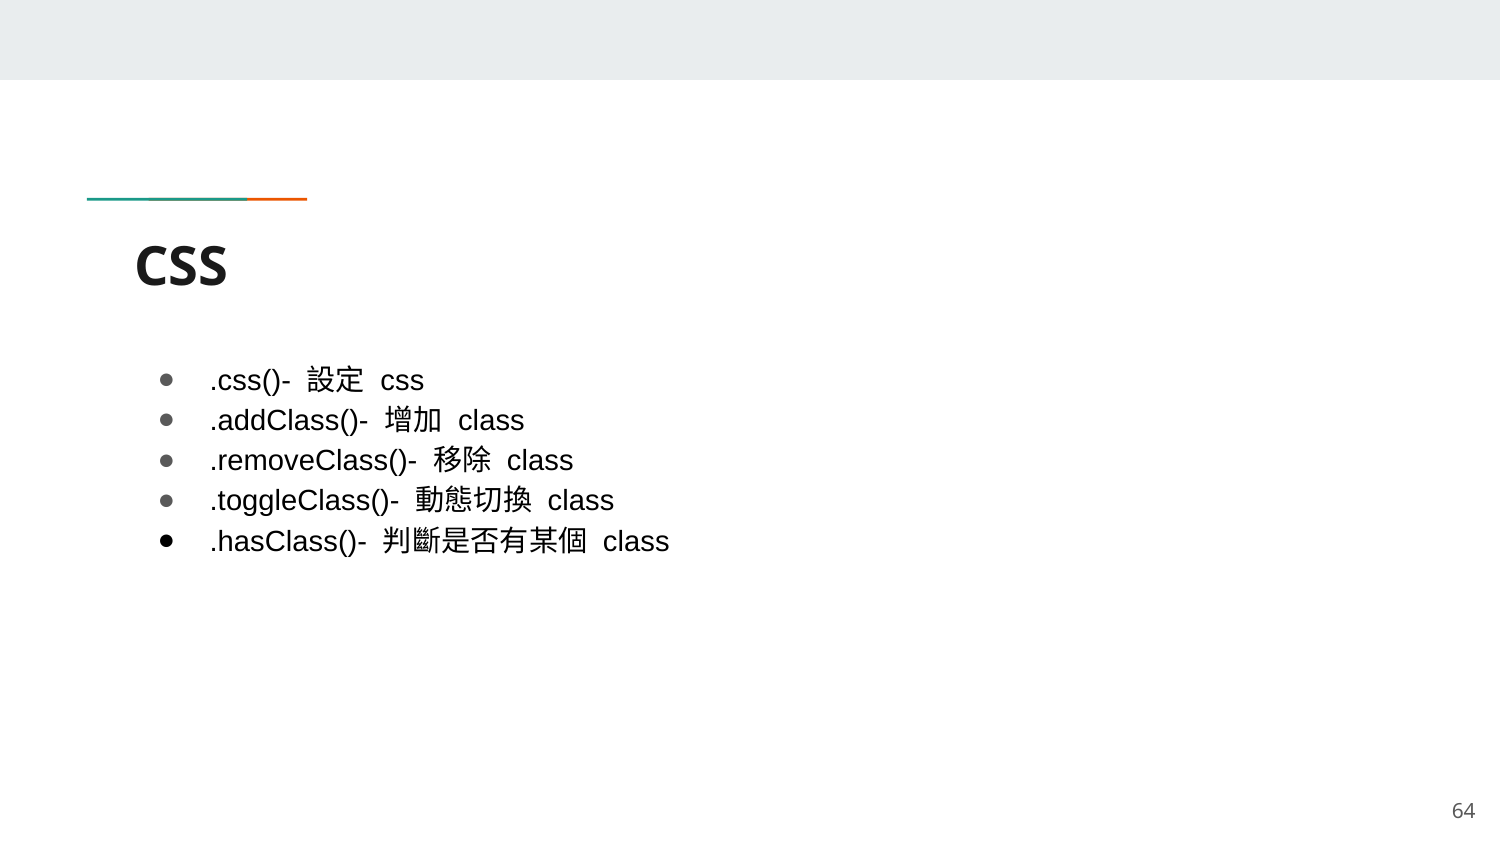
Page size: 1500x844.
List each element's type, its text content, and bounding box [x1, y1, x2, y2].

list .css()- 設定 css .addClass()- 增加 class .removeClass()- 移除 class .toggleClass()- 動態切換 class .hasClass()- 判斷是否有某個 class [119, 341, 1381, 712]
slide_number ‹#› [1400, 779, 1491, 844]
title CSS [119, 216, 1381, 305]
